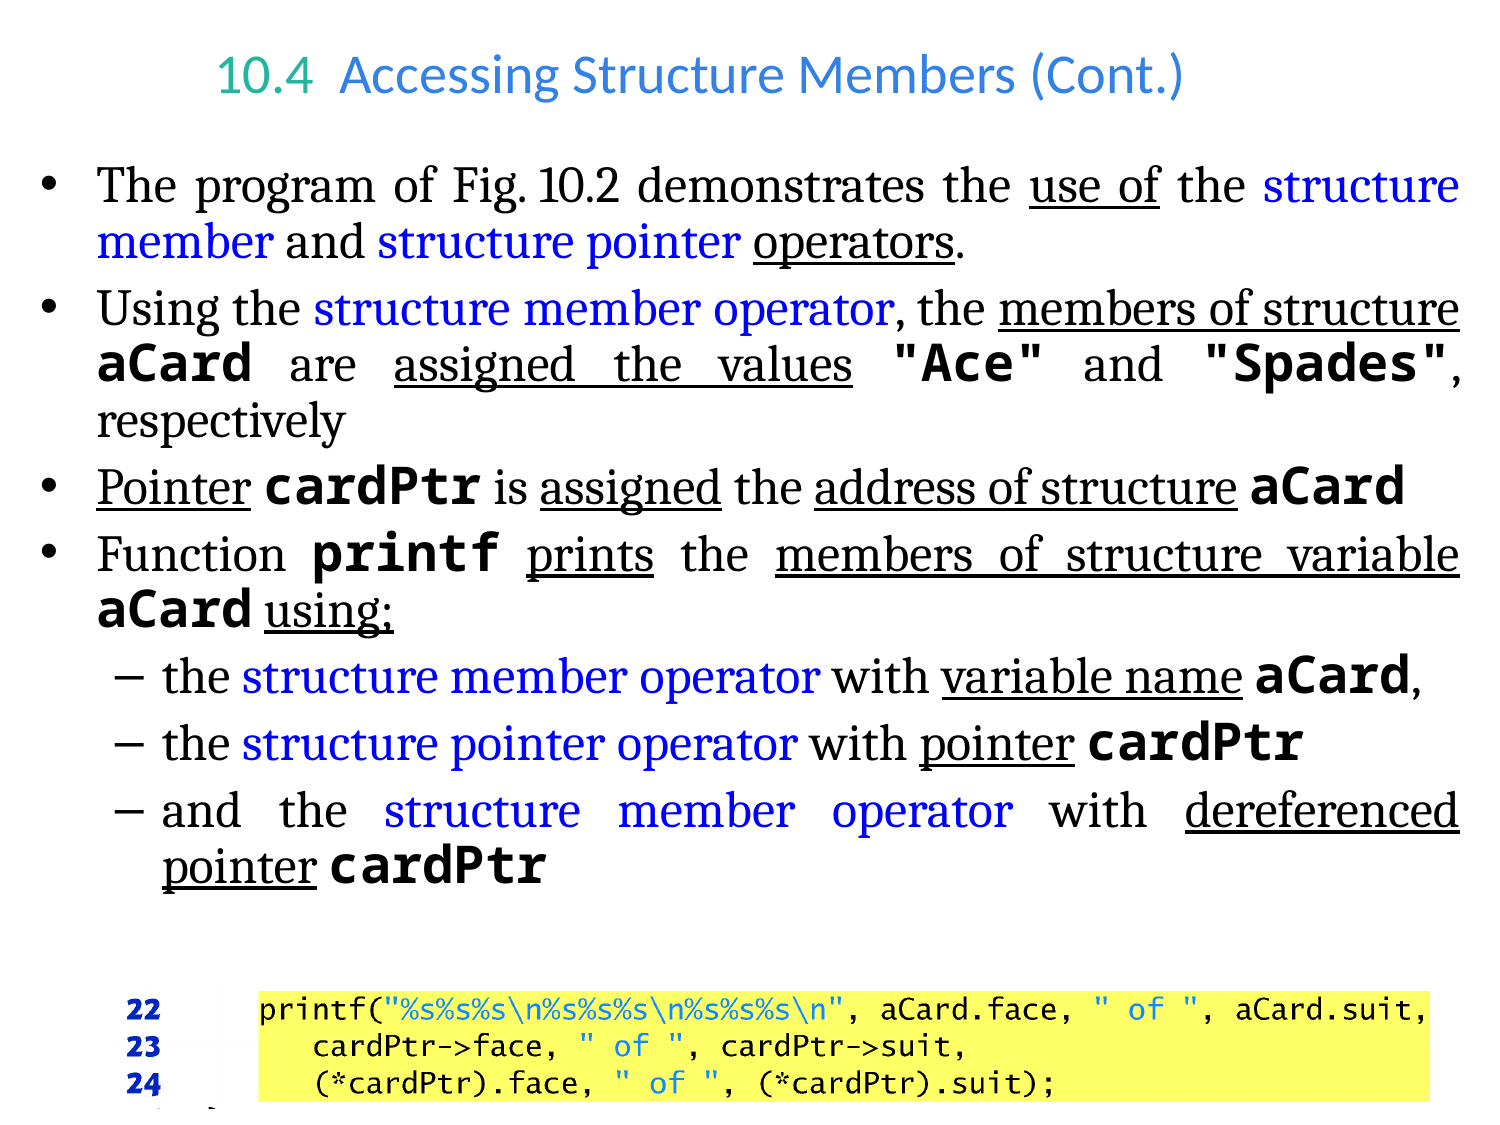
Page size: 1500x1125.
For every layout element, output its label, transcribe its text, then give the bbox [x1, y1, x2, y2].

list The program of Fig. 10.2 demonstrates the use of the structure member and structure pointer operators. Using the structure member operator, the members of structure aCard are assigned the values "Ace" and "Spades", respectively Pointer cardPtr is assigned the address of structure aCard Function printf prints the members of structure variable aCard using; the structure member operator with variable name aCard, the structure pointer operator with pointer cardPtr and the structure member operator with dereferenced pointer cardPtr [24, 149, 1475, 963]
title 10.4 Accessing Structure Members (Cont.) [24, 24, 1375, 118]
picture [112, 983, 1438, 1110]
